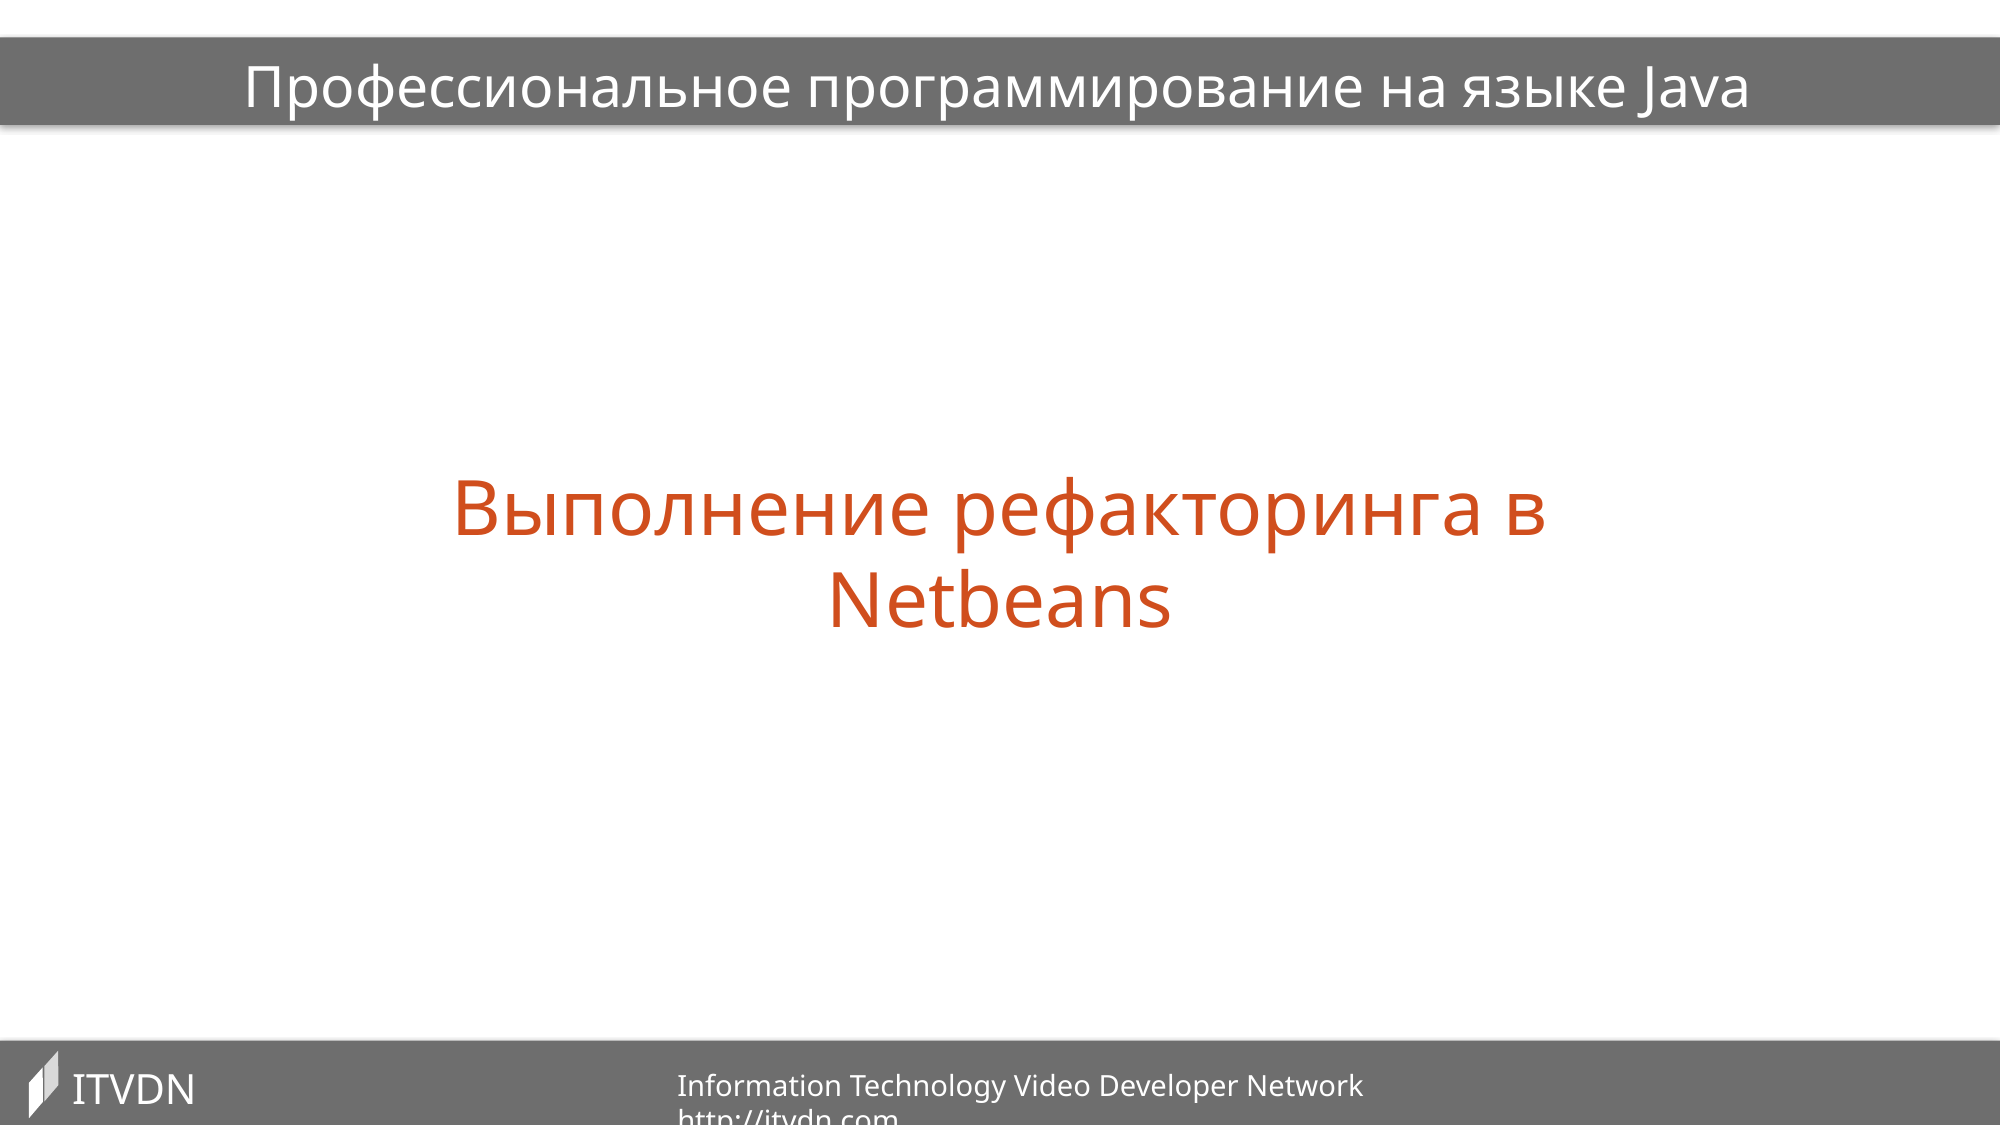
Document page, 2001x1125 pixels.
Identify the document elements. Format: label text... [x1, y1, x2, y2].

text_box [0, 1037, 2000, 1125]
text_box Выполнение рефакторинга в Netbeans [306, 450, 1694, 653]
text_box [28, 1050, 59, 1119]
text_box ITVDN [63, 1055, 212, 1120]
text_box Профессиональное программирование на языке Java [207, 37, 1788, 132]
text_box Information Technology Video Developer Network http://itvdn.com [662, 1059, 1963, 1125]
text_box [0, 34, 2000, 128]
